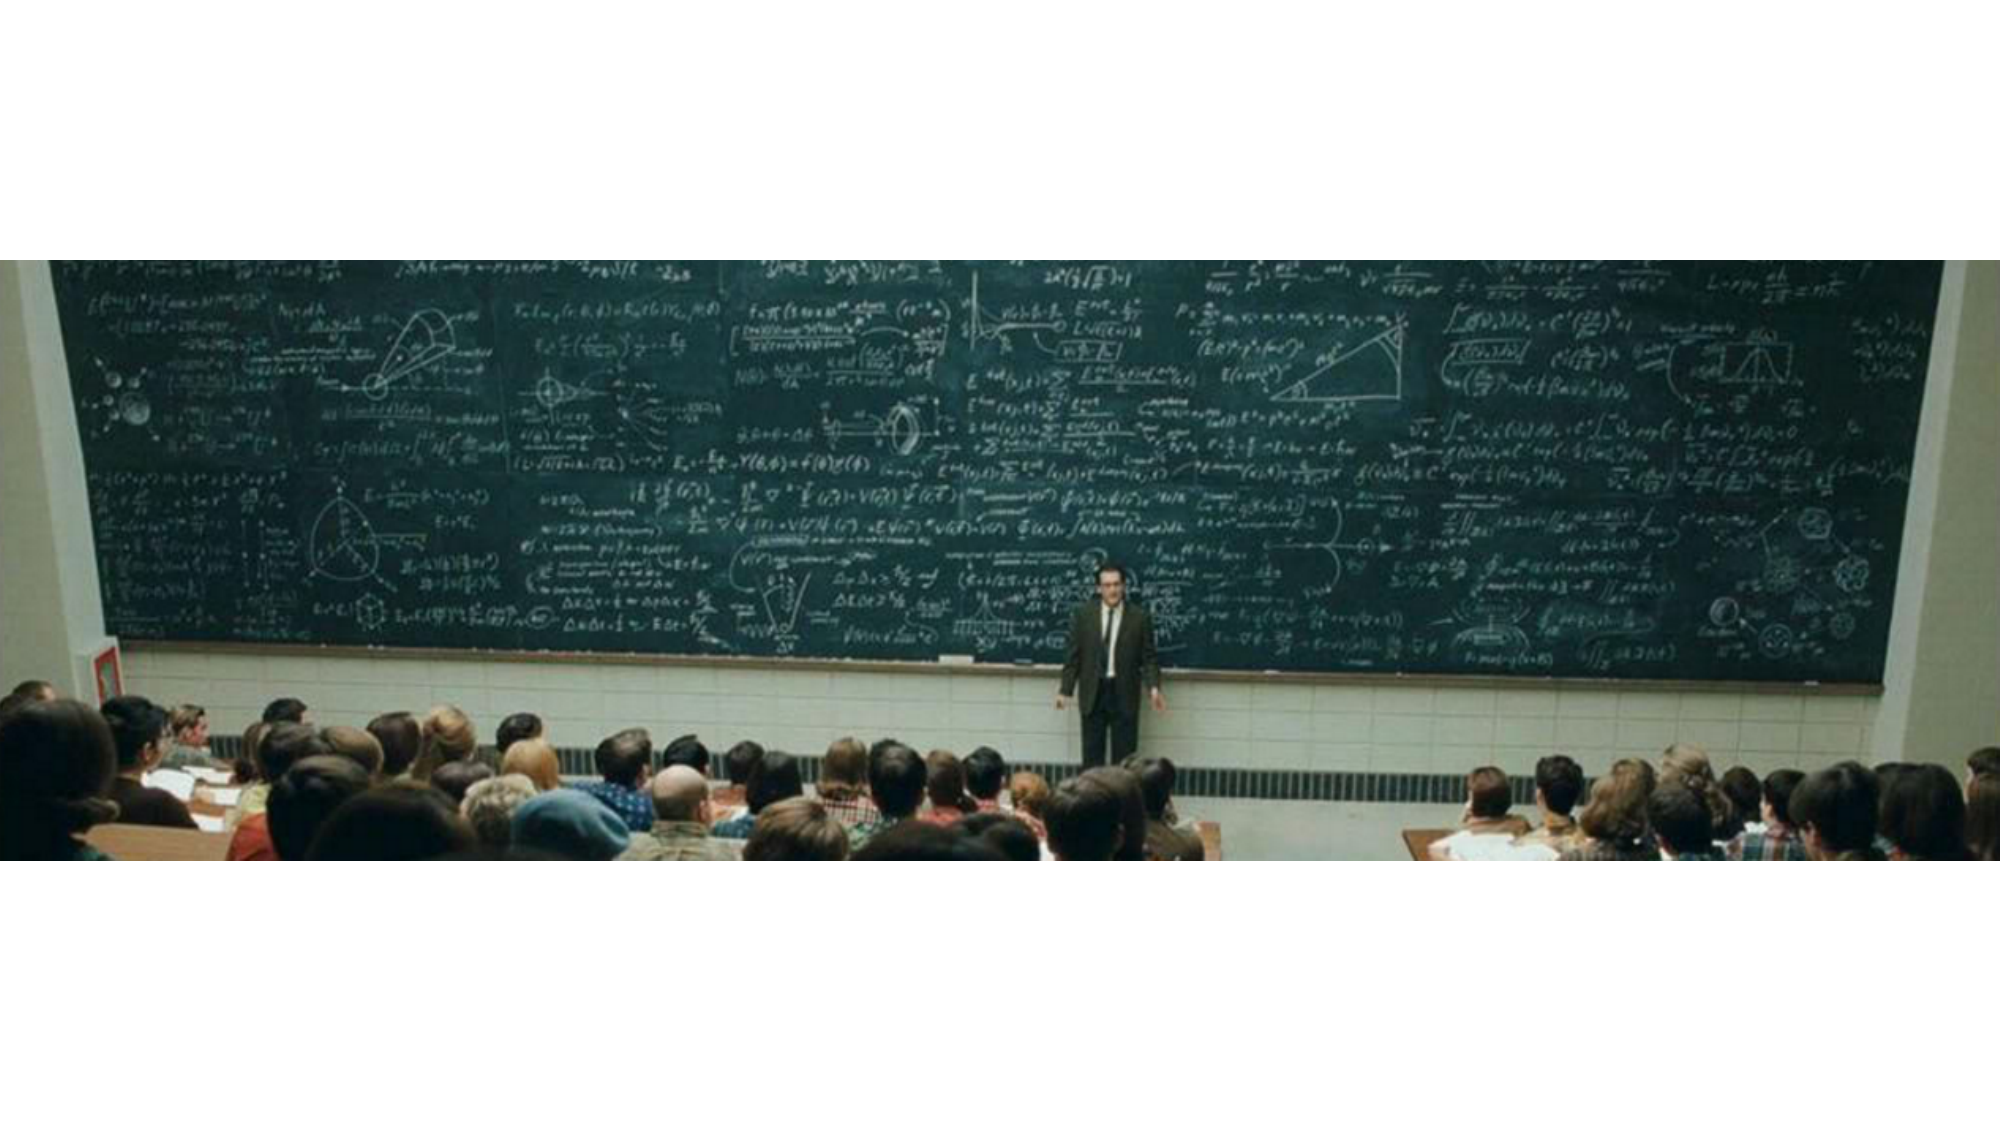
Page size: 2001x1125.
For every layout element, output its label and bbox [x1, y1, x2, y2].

picture [0, 260, 2000, 861]
